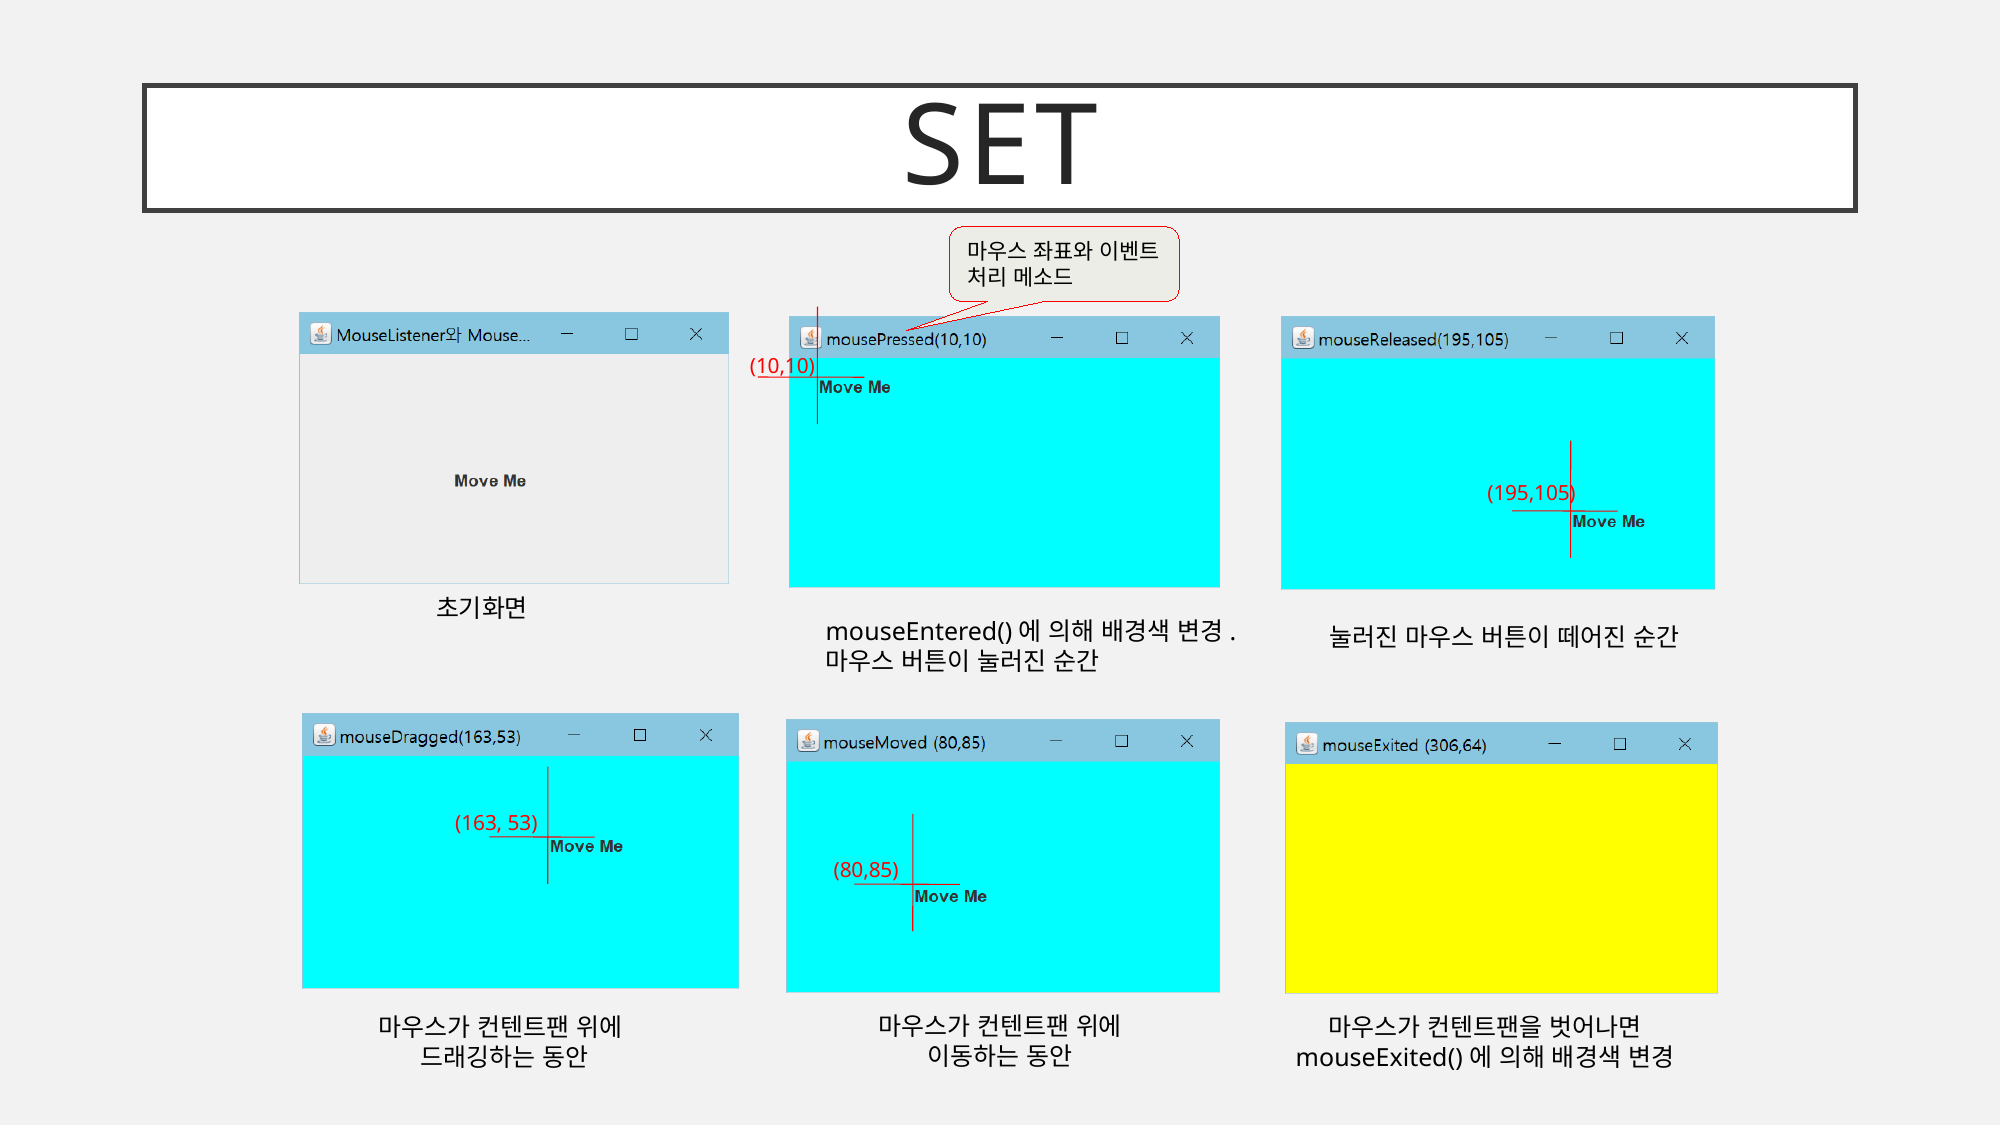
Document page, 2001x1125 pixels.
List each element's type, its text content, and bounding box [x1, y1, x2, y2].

picture [299, 312, 729, 584]
picture [1281, 316, 1715, 590]
text_box 마우스가 컨텐트팬 위에 이동하는 동안 [863, 1002, 1138, 1078]
text_box 초기화면 [421, 585, 543, 630]
picture [786, 719, 1220, 993]
text_box 마우스 좌표와 이벤트 처리 메소드 [946, 226, 1180, 316]
picture [789, 316, 1220, 588]
picture [302, 713, 739, 989]
text_box 마우스가 컨텐트팬을 벗어나면 mouseExited()에 의해 배경색 변경 [1280, 1004, 1689, 1079]
title set [142, 83, 1858, 213]
text_box mouseEntered()에 의해 배경색 변경. 마우스 버튼이 눌러진 순간 [810, 608, 1252, 683]
text_box (10,10) [735, 345, 789, 385]
text_box 마우스가 컨텐트팬 위에 드래깅하는 동안 [363, 1004, 645, 1080]
picture [1285, 722, 1718, 994]
text_box 눌러진 마우스 버튼이 떼어진 순간 [1315, 613, 1695, 659]
